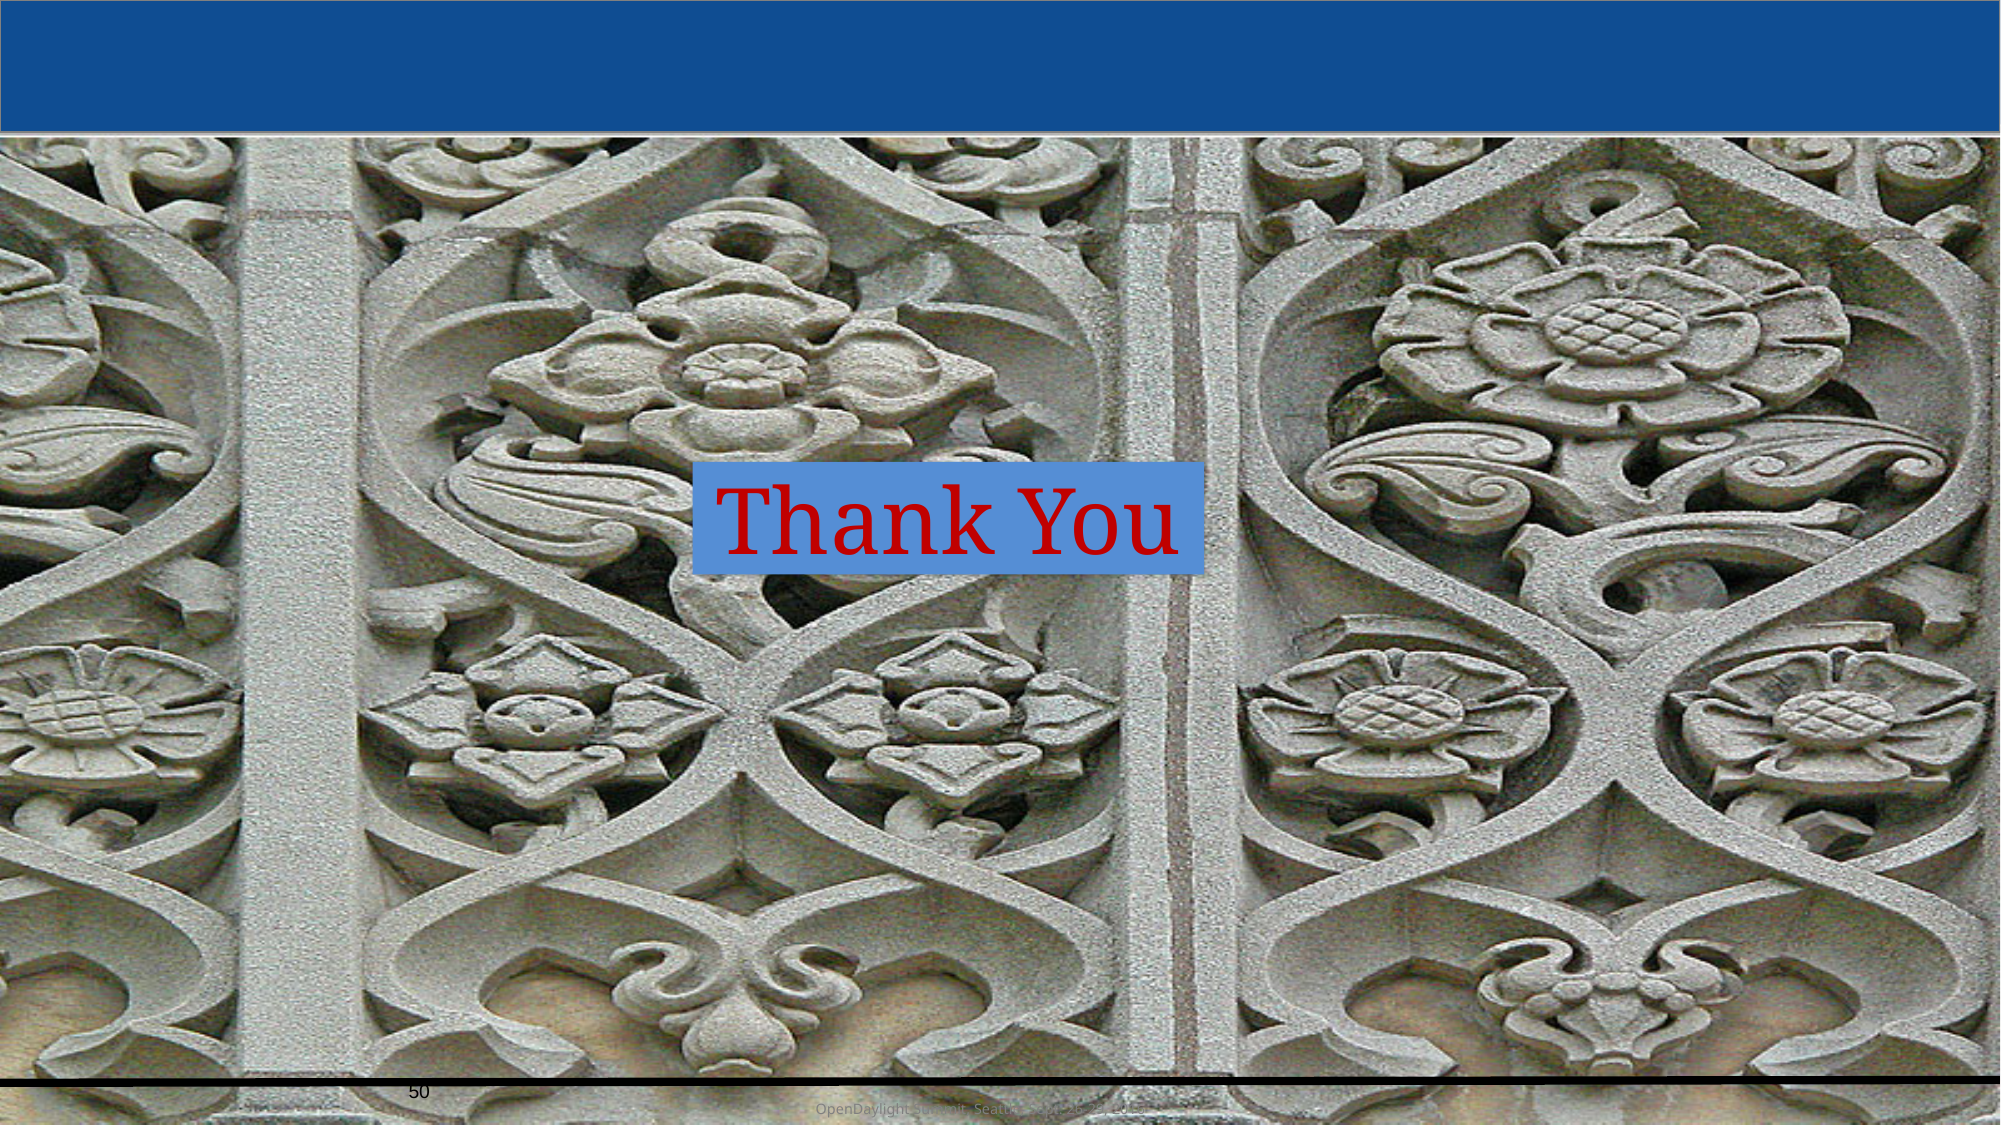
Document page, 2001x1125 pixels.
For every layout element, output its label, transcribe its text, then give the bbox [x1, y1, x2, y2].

slide_number 50 [28, 1050, 445, 1100]
picture [0, 133, 2001, 1125]
title Thank You [692, 461, 1205, 575]
